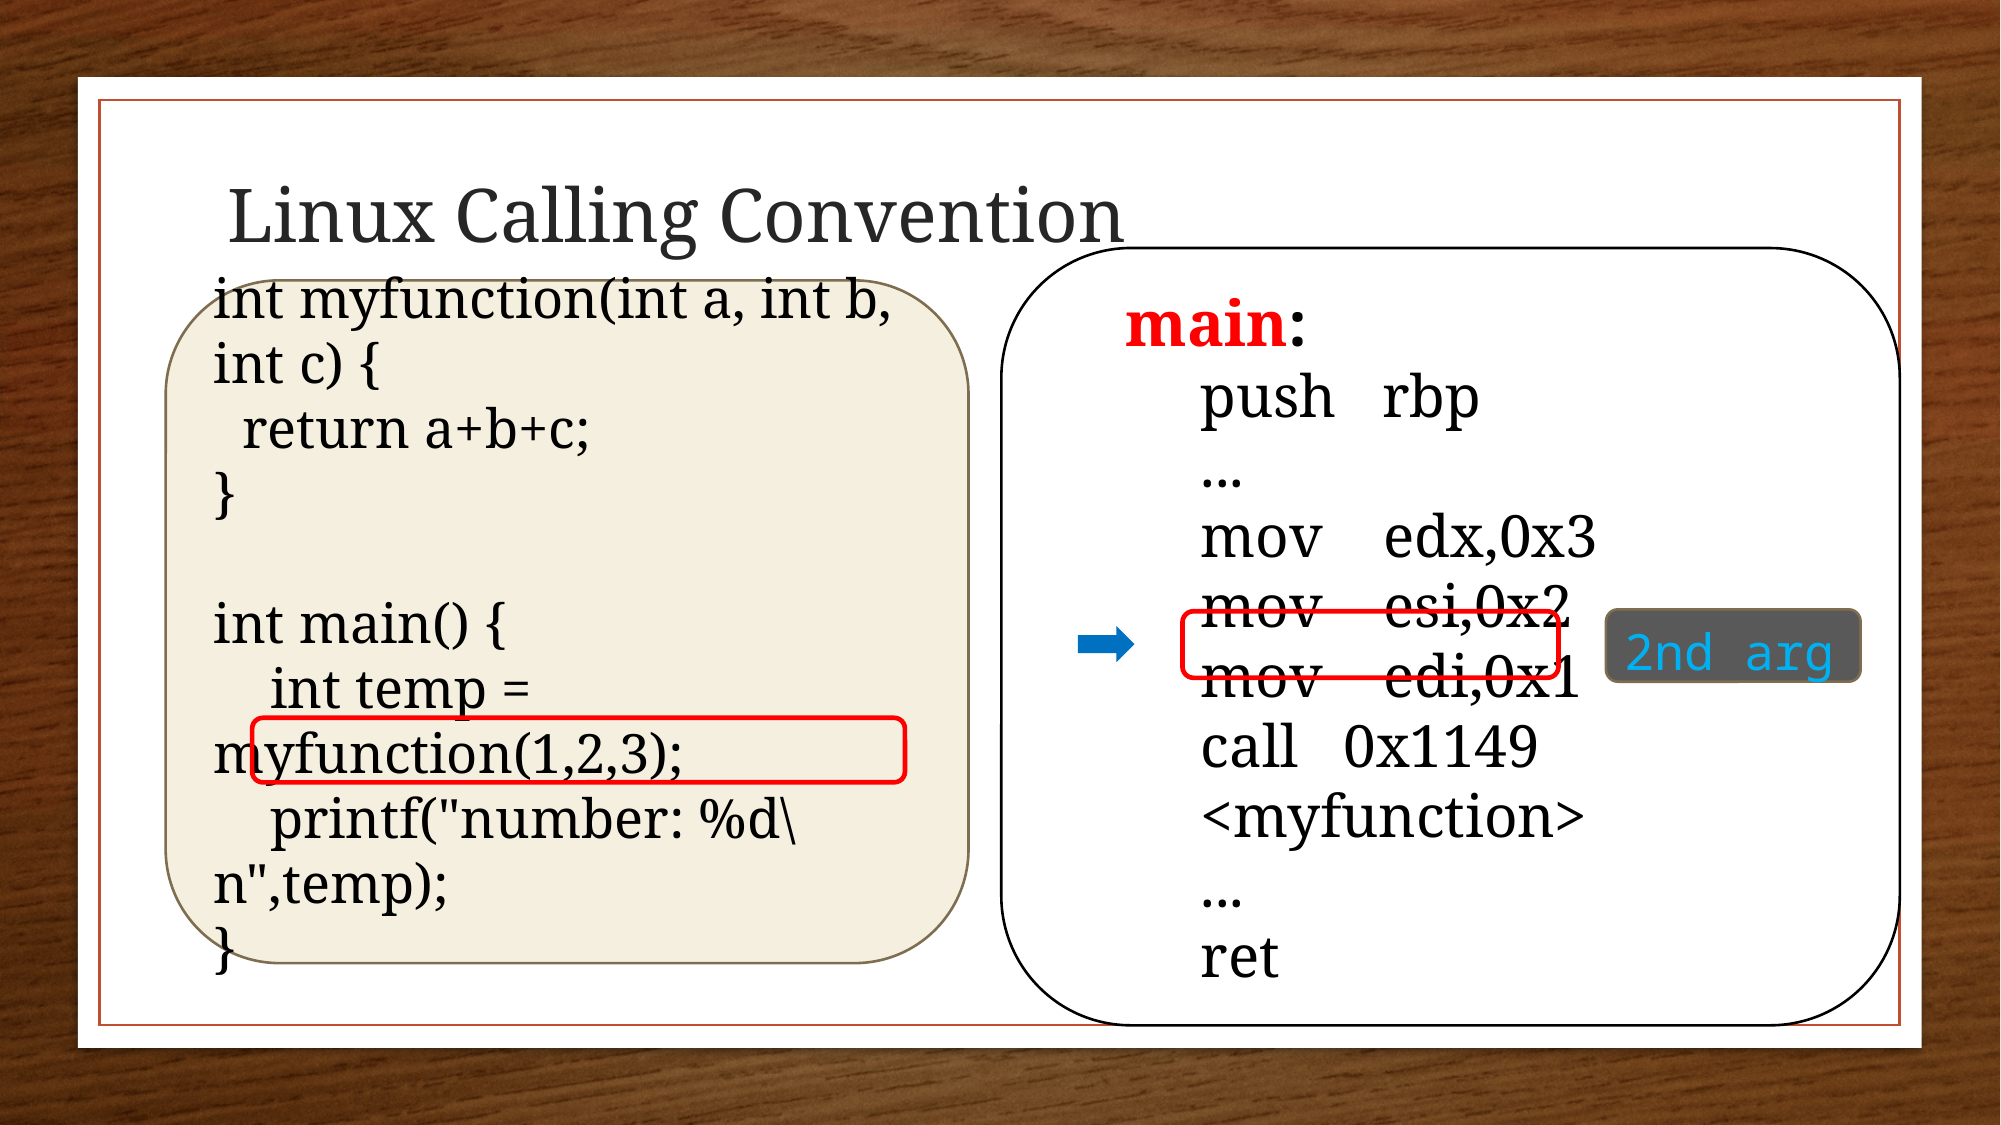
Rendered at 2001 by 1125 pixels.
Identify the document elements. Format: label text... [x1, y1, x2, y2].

text_box main: push rbp ... mov edx,0x3 mov esi,0x2 mov edi,0x1 call 0x1149 <myfunction> ... ret [999, 246, 1902, 1027]
title Linux Calling Convention [212, 161, 1788, 266]
text_box [99, 99, 1900, 1026]
text_box [250, 716, 907, 784]
text_box [0, 0, 2000, 1125]
text_box int myfunction(int a, int b, int c) { return a+b+c; } int main() { int temp = myfunction(1,2,3); printf("number: %d\n",temp); } [164, 279, 970, 965]
text_box [1181, 609, 1560, 680]
text_box 2nd arg [1604, 608, 1862, 684]
text_box [1076, 624, 1136, 664]
text_box [77, 76, 1923, 1049]
